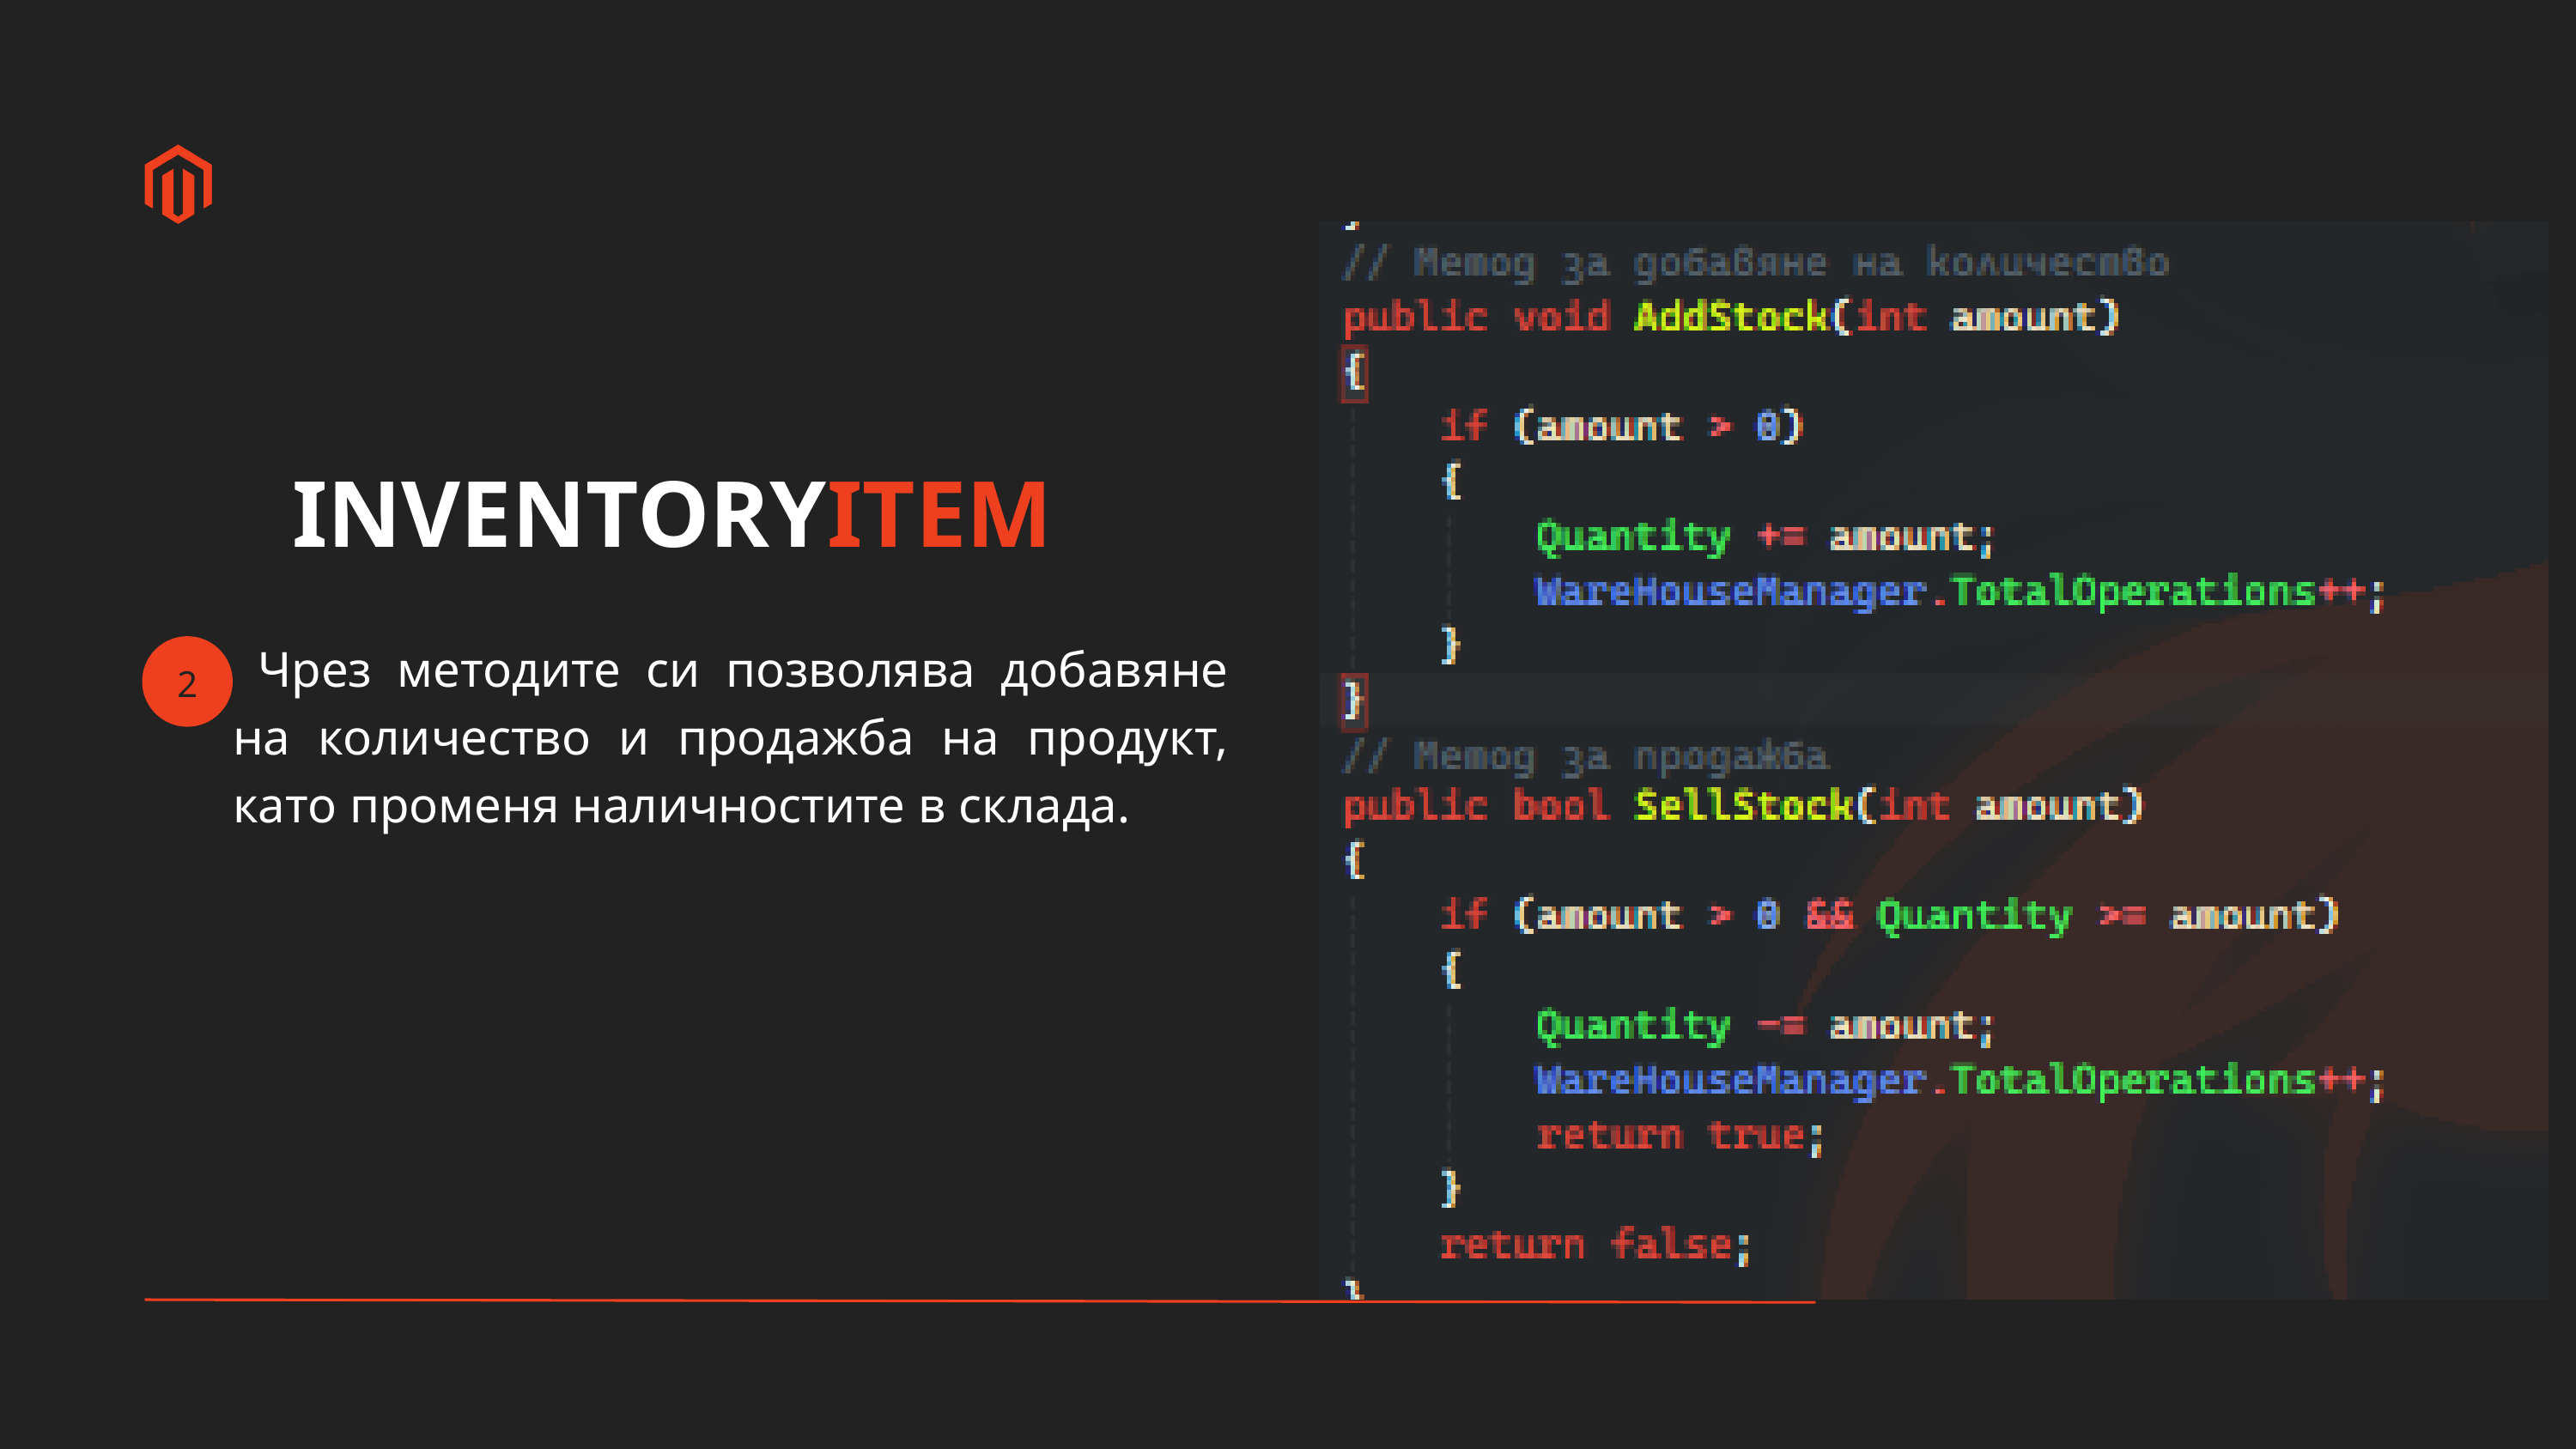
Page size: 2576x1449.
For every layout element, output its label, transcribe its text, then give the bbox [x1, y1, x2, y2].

text_box INVENTORYITEM [292, 438, 1109, 566]
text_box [142, 635, 234, 727]
text_box [144, 144, 212, 224]
text_box [1319, 221, 2549, 1300]
text_box Чрез методите си позволява добавяне на количество и продажба на продукт, като променя наличностите в склада. [233, 629, 1229, 833]
